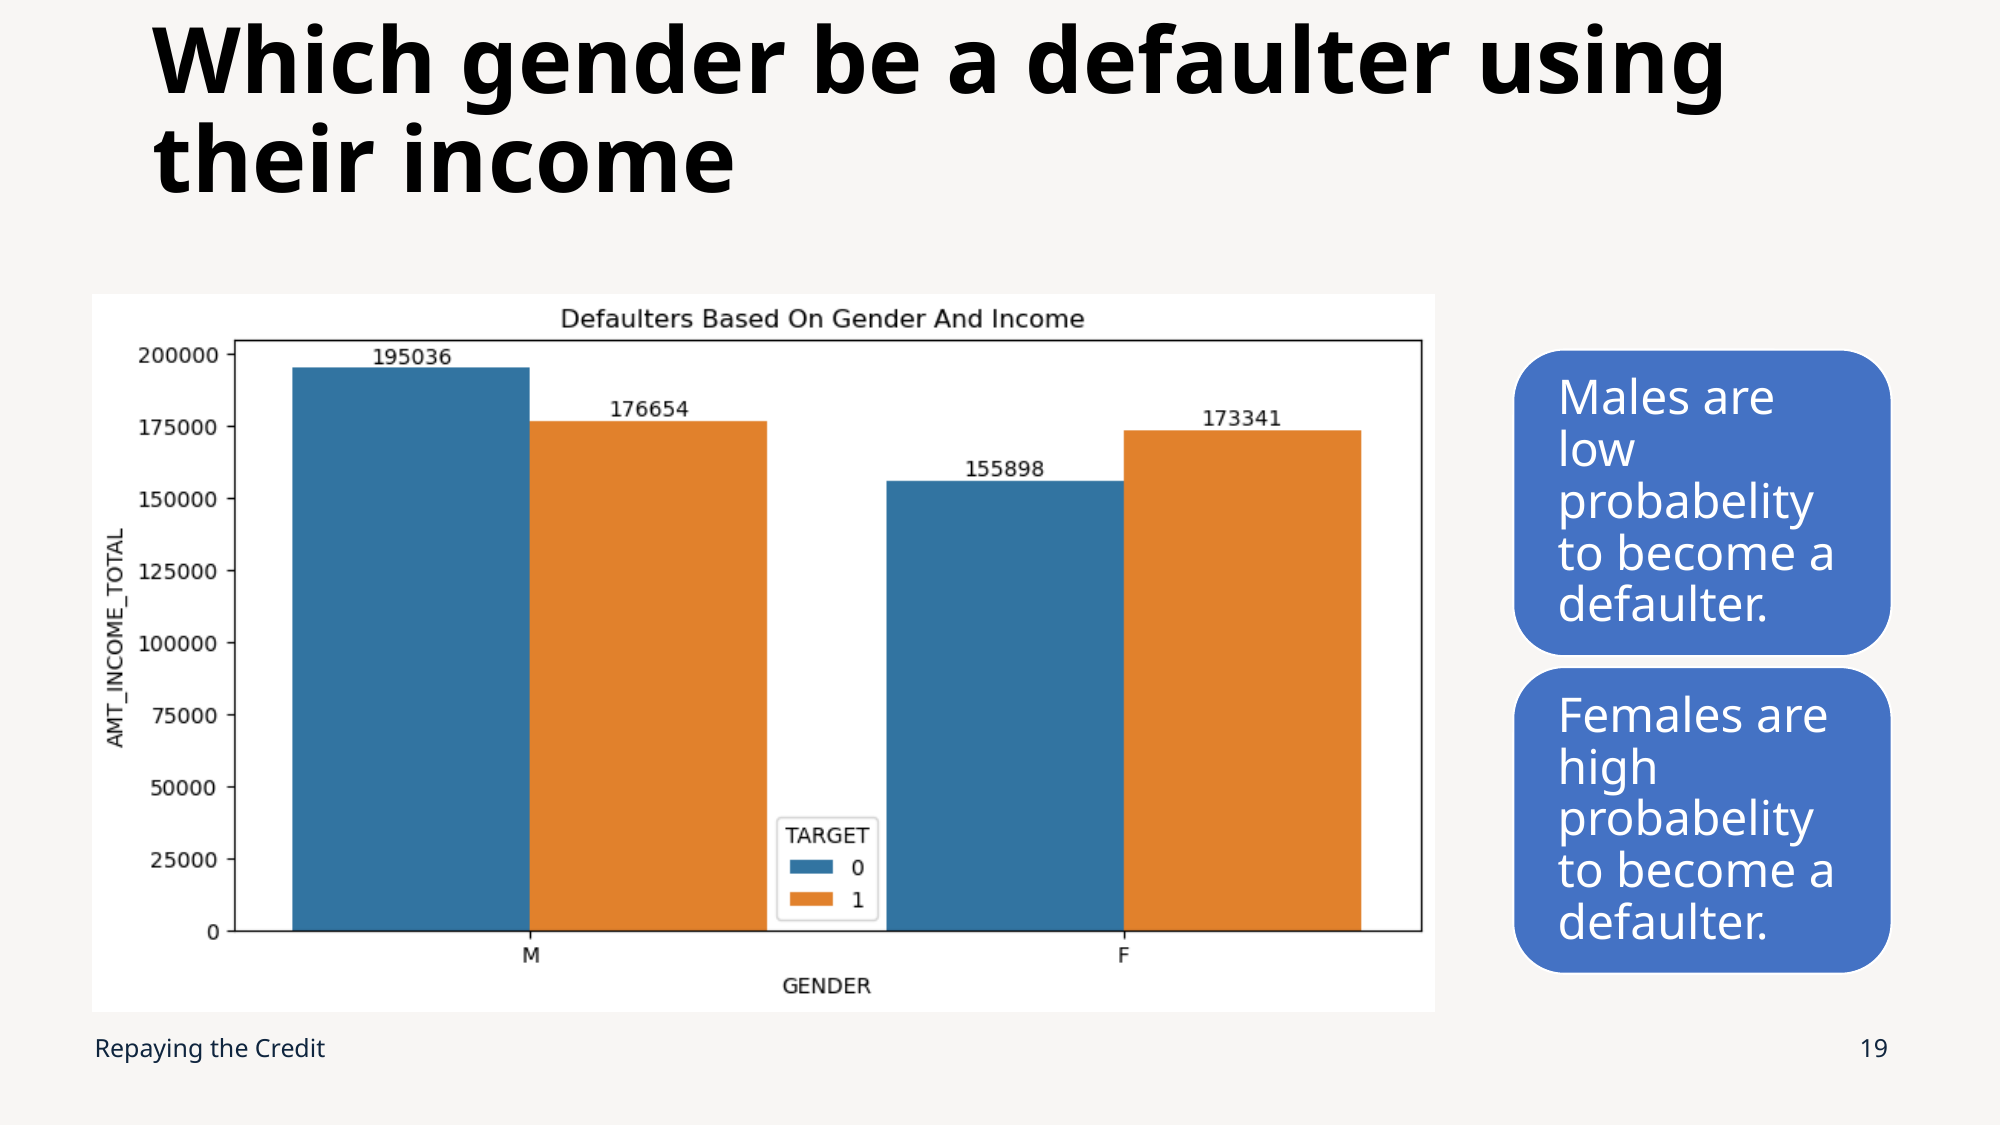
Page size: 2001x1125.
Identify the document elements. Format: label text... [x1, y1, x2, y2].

title Which gender be a defaulter using their income [137, 59, 1863, 278]
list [92, 294, 1435, 1012]
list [1513, 348, 1892, 975]
footer Repaying the Credit [79, 1020, 755, 1080]
slide_number 19 [1836, 1020, 1912, 1080]
